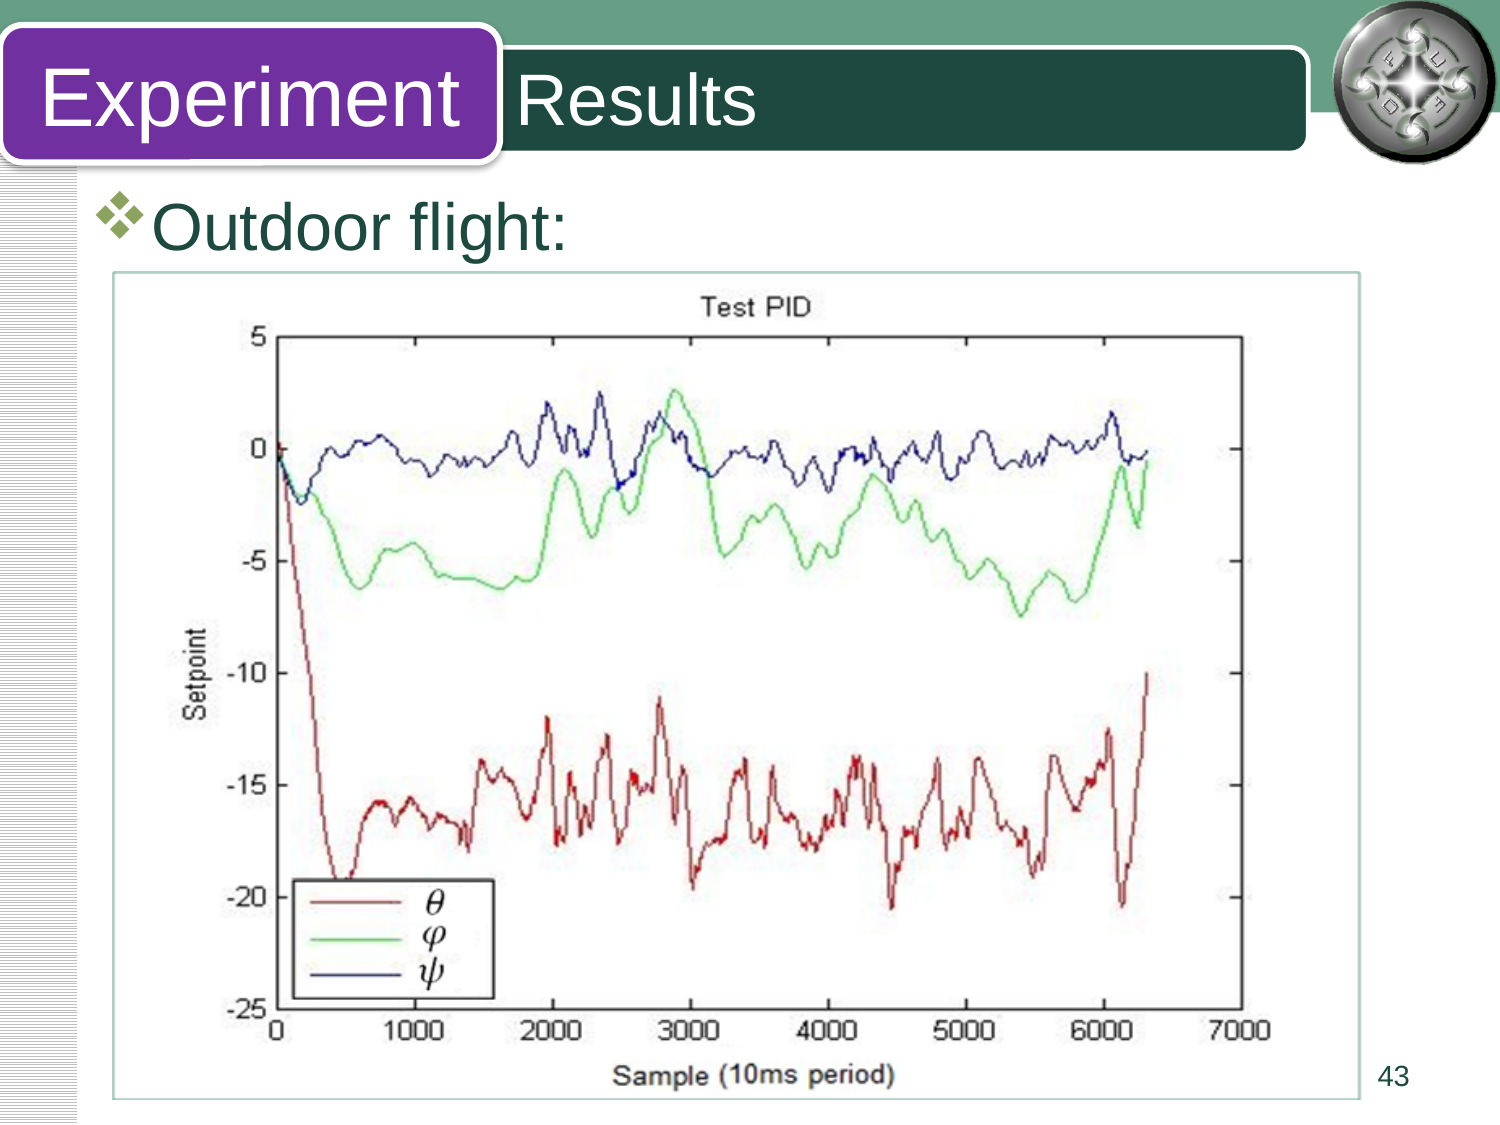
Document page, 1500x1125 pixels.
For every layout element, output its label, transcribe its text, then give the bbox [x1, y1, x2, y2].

picture [1312, 0, 1500, 201]
title Results [508, 49, 1307, 143]
picture [112, 271, 1363, 1101]
text_box Experiment [0, 21, 504, 166]
slide_number 43 [1366, 1049, 1426, 1103]
list Outdoor flight: [74, 176, 1426, 1001]
